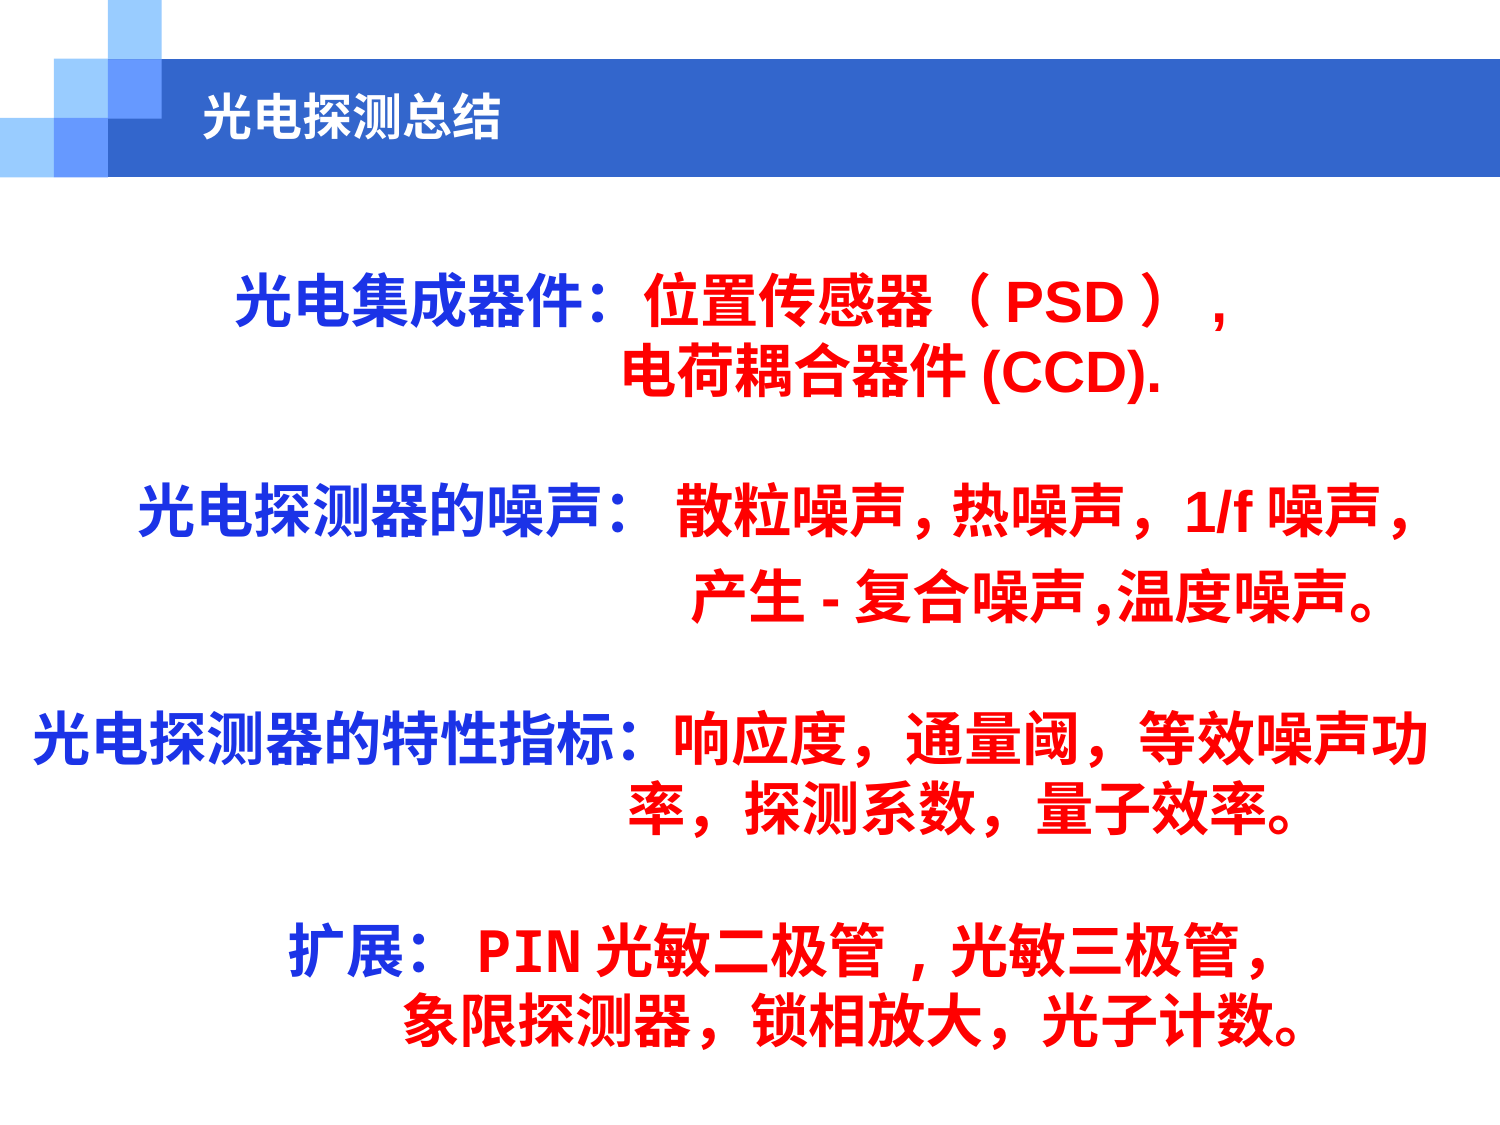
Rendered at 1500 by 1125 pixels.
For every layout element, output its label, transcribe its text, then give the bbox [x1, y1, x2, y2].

text_box 光电探测器的特性指标：响应度，通量阈，等效噪声功 率，探测系数，量子效率。 [0, 694, 1463, 850]
text_box 扩展：PIN光敏二极管,光敏三极管， 象限探测器，锁相放大，光子计数。 [174, 907, 1413, 1062]
title 光电探测总结 [187, 75, 1400, 155]
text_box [120, 467, 1450, 638]
text_box 光电集成器件：位置传感器（PSD）, 电荷耦合器件(CCD). [49, 257, 1413, 412]
